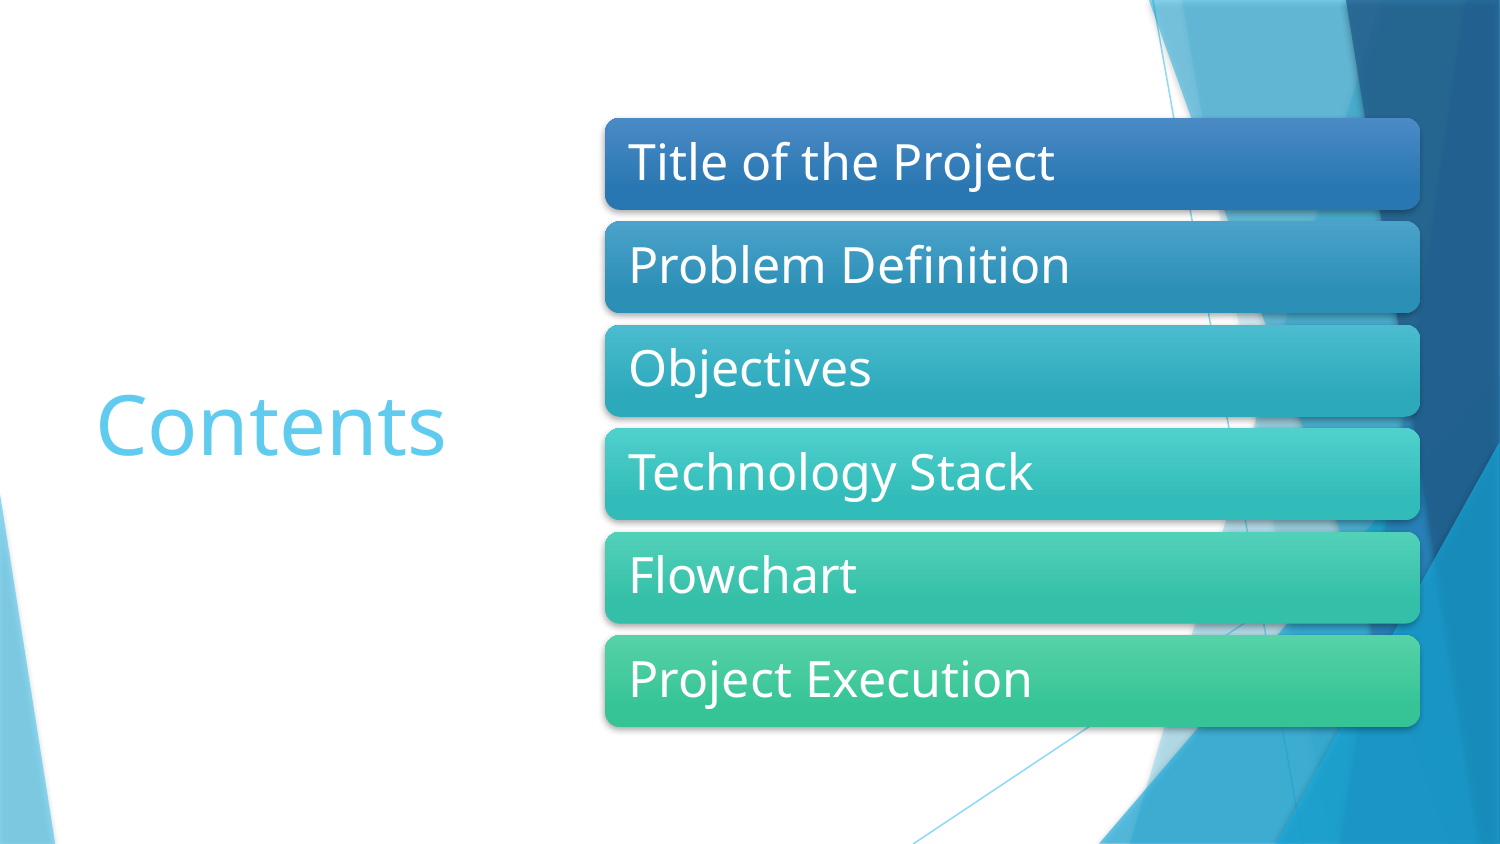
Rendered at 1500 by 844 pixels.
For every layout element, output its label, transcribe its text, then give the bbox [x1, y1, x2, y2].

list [604, 115, 1421, 730]
title Contents [80, 170, 583, 674]
